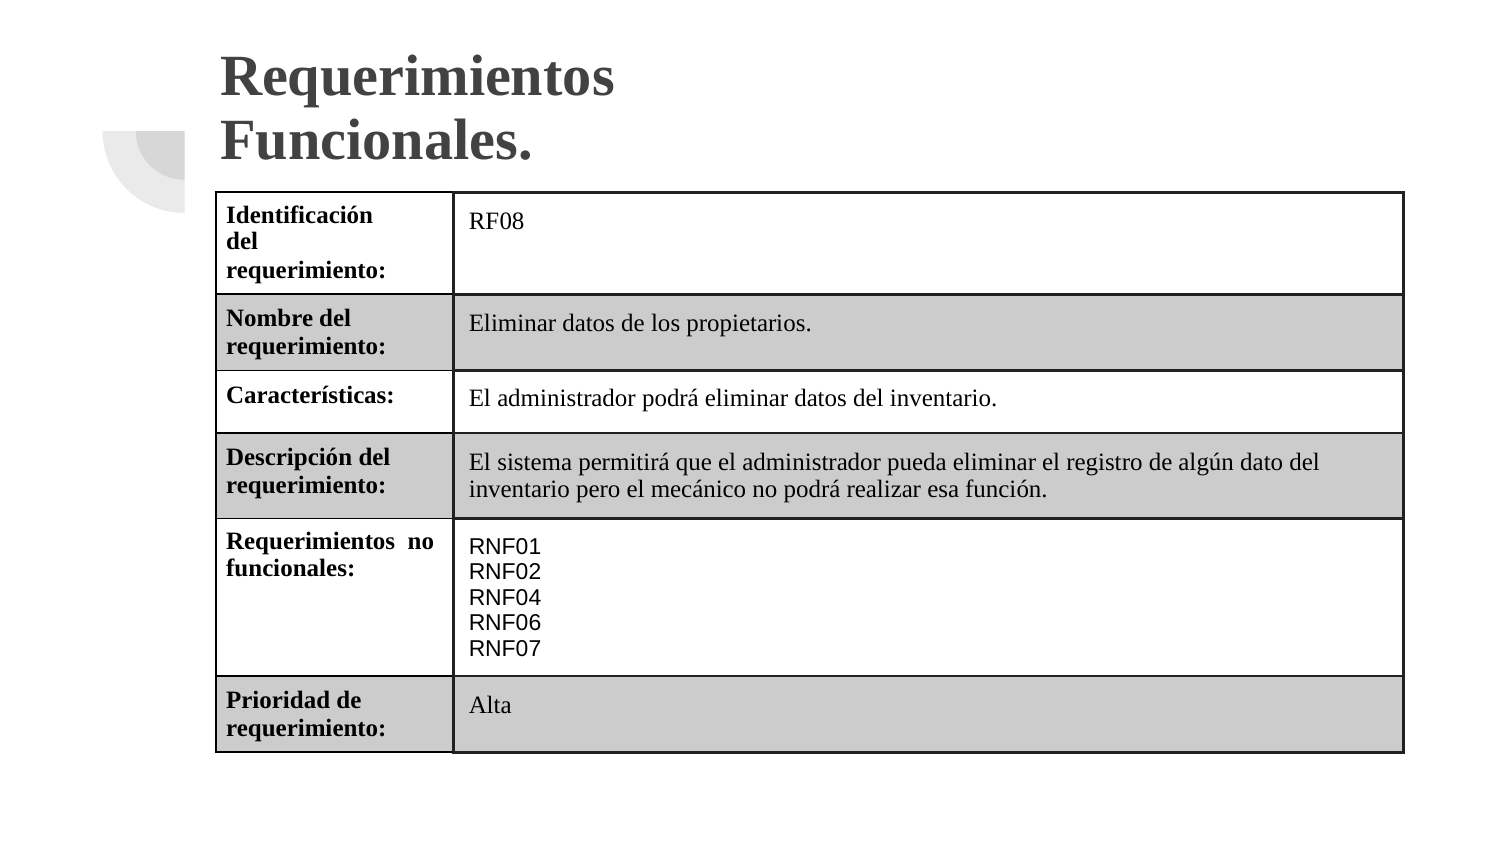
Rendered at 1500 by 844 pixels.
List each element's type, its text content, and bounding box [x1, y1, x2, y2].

table_cell Eliminar datos de los propietarios. [455, 296, 1402, 369]
table_header RF08 [455, 194, 1402, 293]
table_cell El administrador podrá eliminar datos del inventario. [455, 372, 1402, 432]
table_cell Nombre del requerimiento: [217, 295, 452, 370]
table_cell El sistema permitirá que el administrador pueda eliminar el registro de algún dato del inventario pero el mecánico no podrá realizar esa función. [455, 434, 1402, 517]
title Requerimientos Funcionales. [205, 28, 1359, 193]
table_cell Requerimientos no funcionales: [217, 519, 452, 675]
table_cell Prioridad de requerimiento: [217, 677, 452, 751]
table_header Identificación del requerimiento: [217, 193, 452, 293]
table_cell Alta [455, 677, 1402, 751]
table_cell RNF01 RNF02 RNF04 RNF06 RNF07 [455, 520, 1402, 675]
table_cell Descripción del requerimiento: [217, 434, 452, 518]
table_cell Características: [217, 371, 452, 432]
